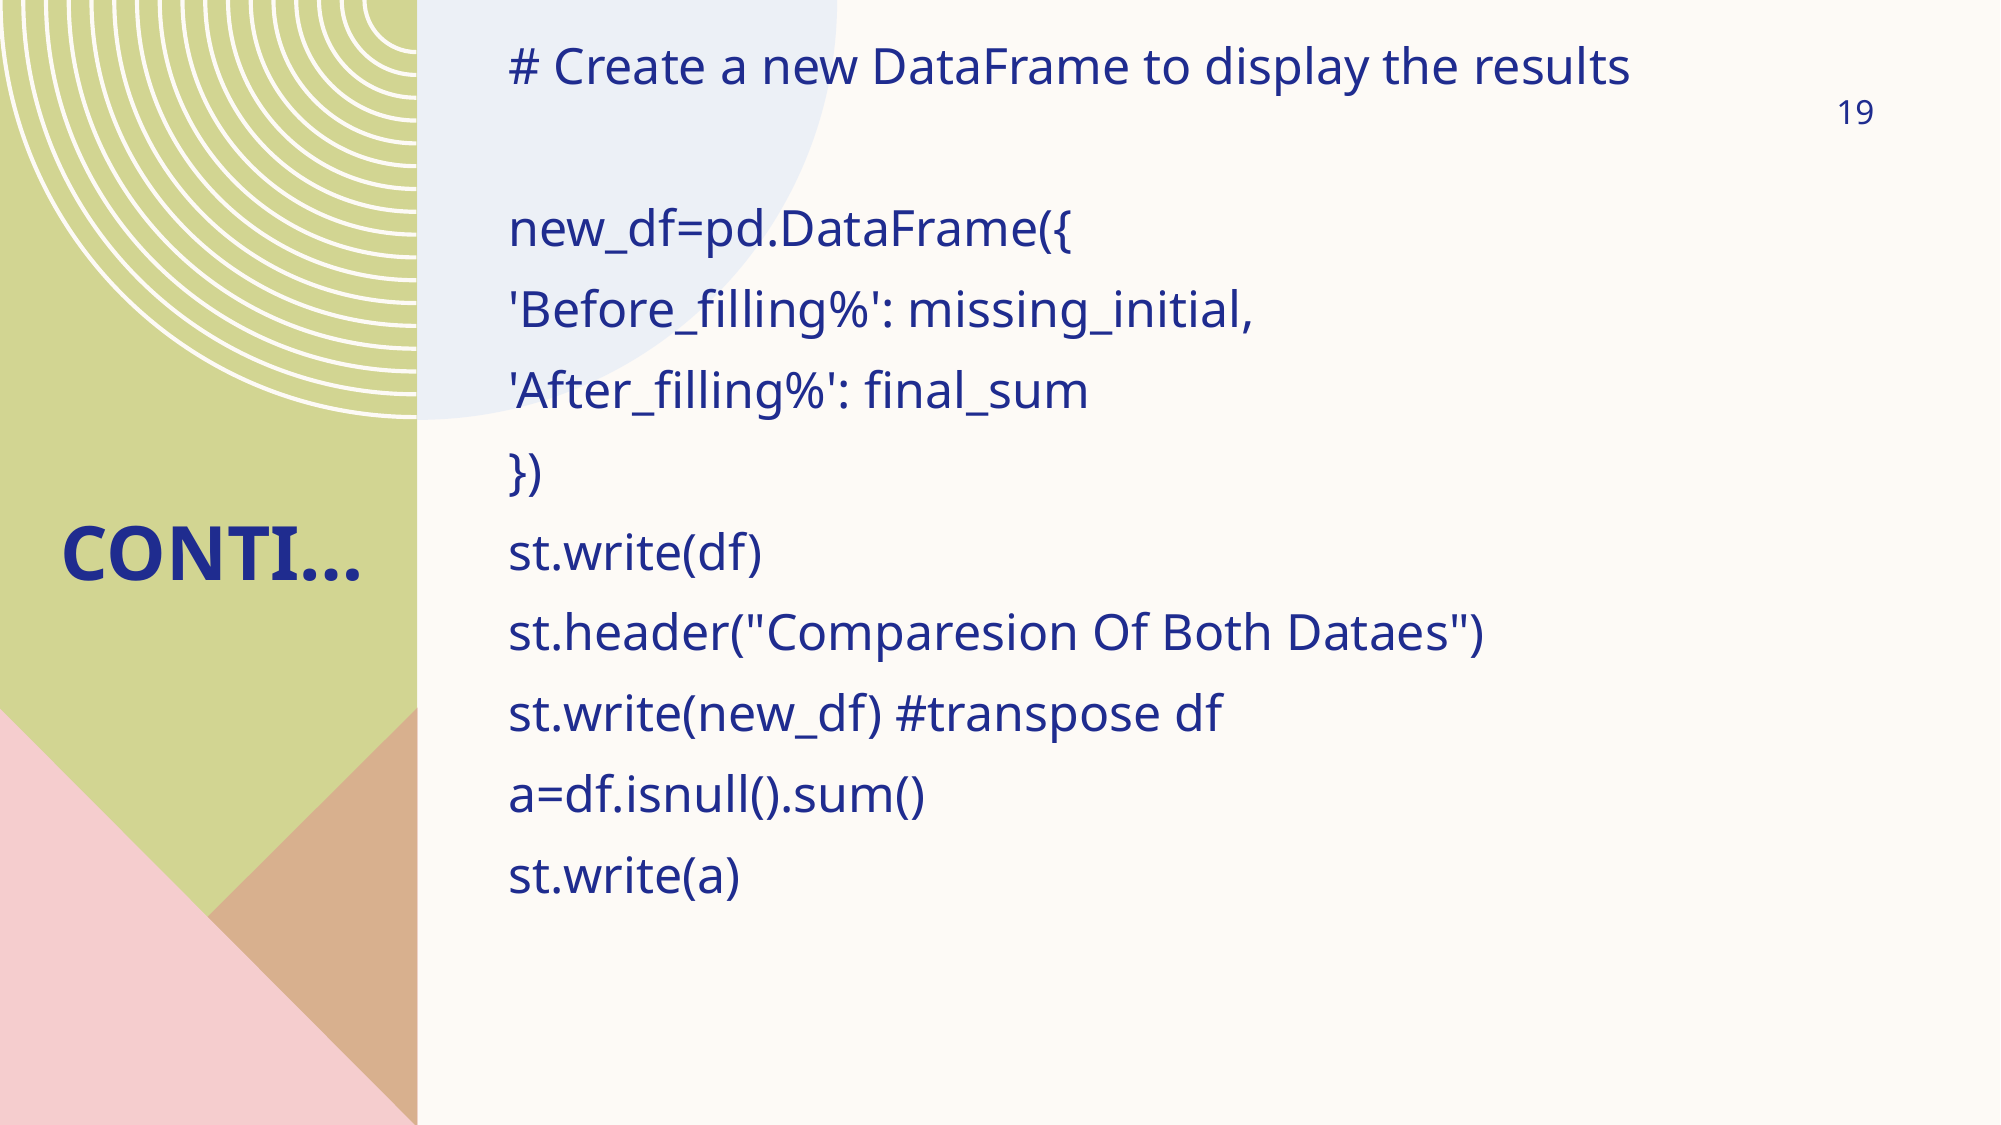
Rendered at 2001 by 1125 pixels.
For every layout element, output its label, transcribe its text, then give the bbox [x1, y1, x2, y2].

title Conti… [45, 396, 419, 596]
slide_number 19 [1699, 75, 1875, 153]
list # Create a new DataFrame to display the results new_df=pd.DataFrame({ 'Before_filling%': missing_initial, 'After_filling%': final_sum }) st.write(df) st.header("Comparesion Of Both Dataes") st.write(new_df) #transpose df a=df.isnull().sum() st.write(a) [437, 34, 1955, 1091]
